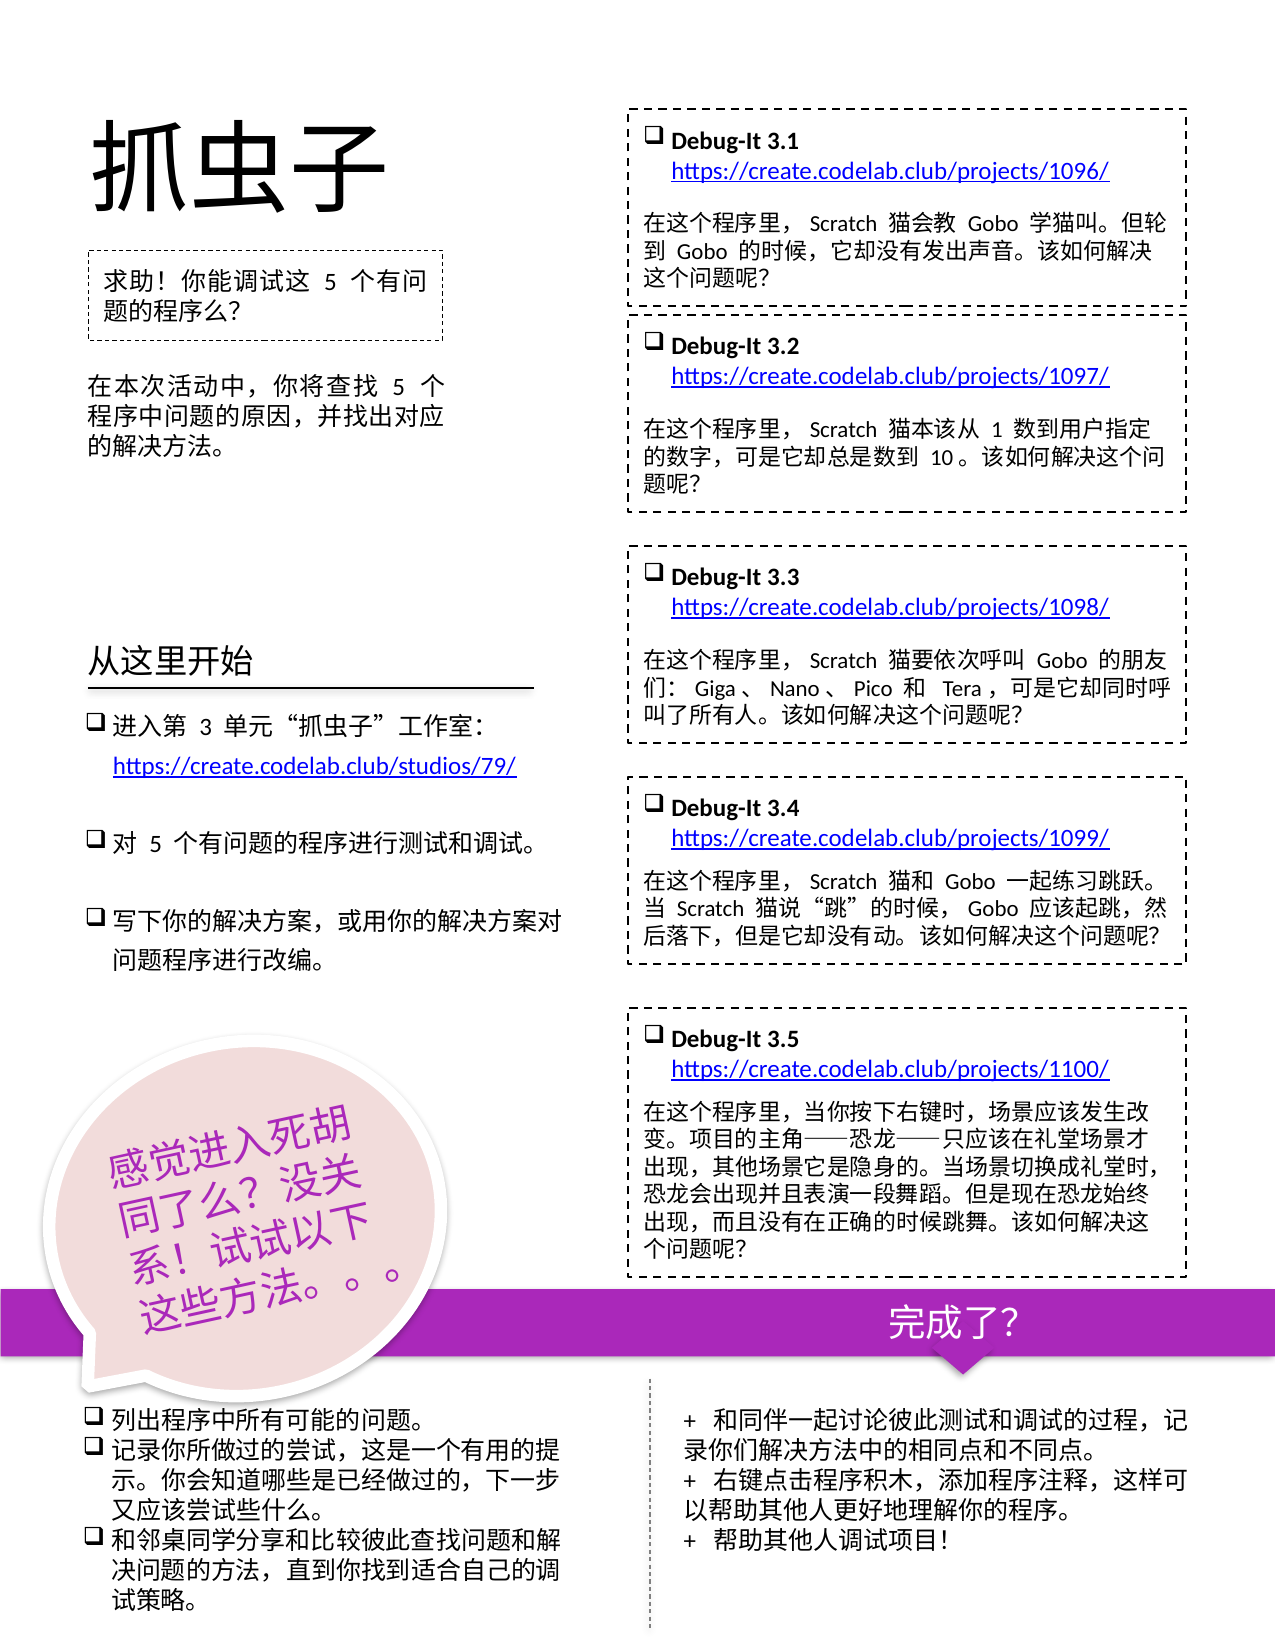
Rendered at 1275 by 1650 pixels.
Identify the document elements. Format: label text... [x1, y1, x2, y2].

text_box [72, 249, 460, 469]
text_box + 和同伴一起讨论彼此测试和调试的过程，记录你们解决方法中的相同点和不同点。 + 右键点击程序积木，添加程序注释，这样可以帮助其他人更好地理解你的程序。 + 帮助其他人调试项目！ [668, 1405, 1213, 1562]
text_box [0, 1041, 1275, 1396]
text_box 列出程序中所有可能的问题。 记录你所做过的尝试，这是一个有用的提示。你会知道哪些是已经做过的，下一步又应该尝试些什么。 和邻桌同学分享和比较彼此查找问题和解决问题的方法，直到你找到适合自己的调试策略。 [68, 1405, 598, 1622]
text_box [627, 108, 1187, 1040]
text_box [69, 632, 598, 985]
text_box 抓虫子 [75, 97, 537, 233]
